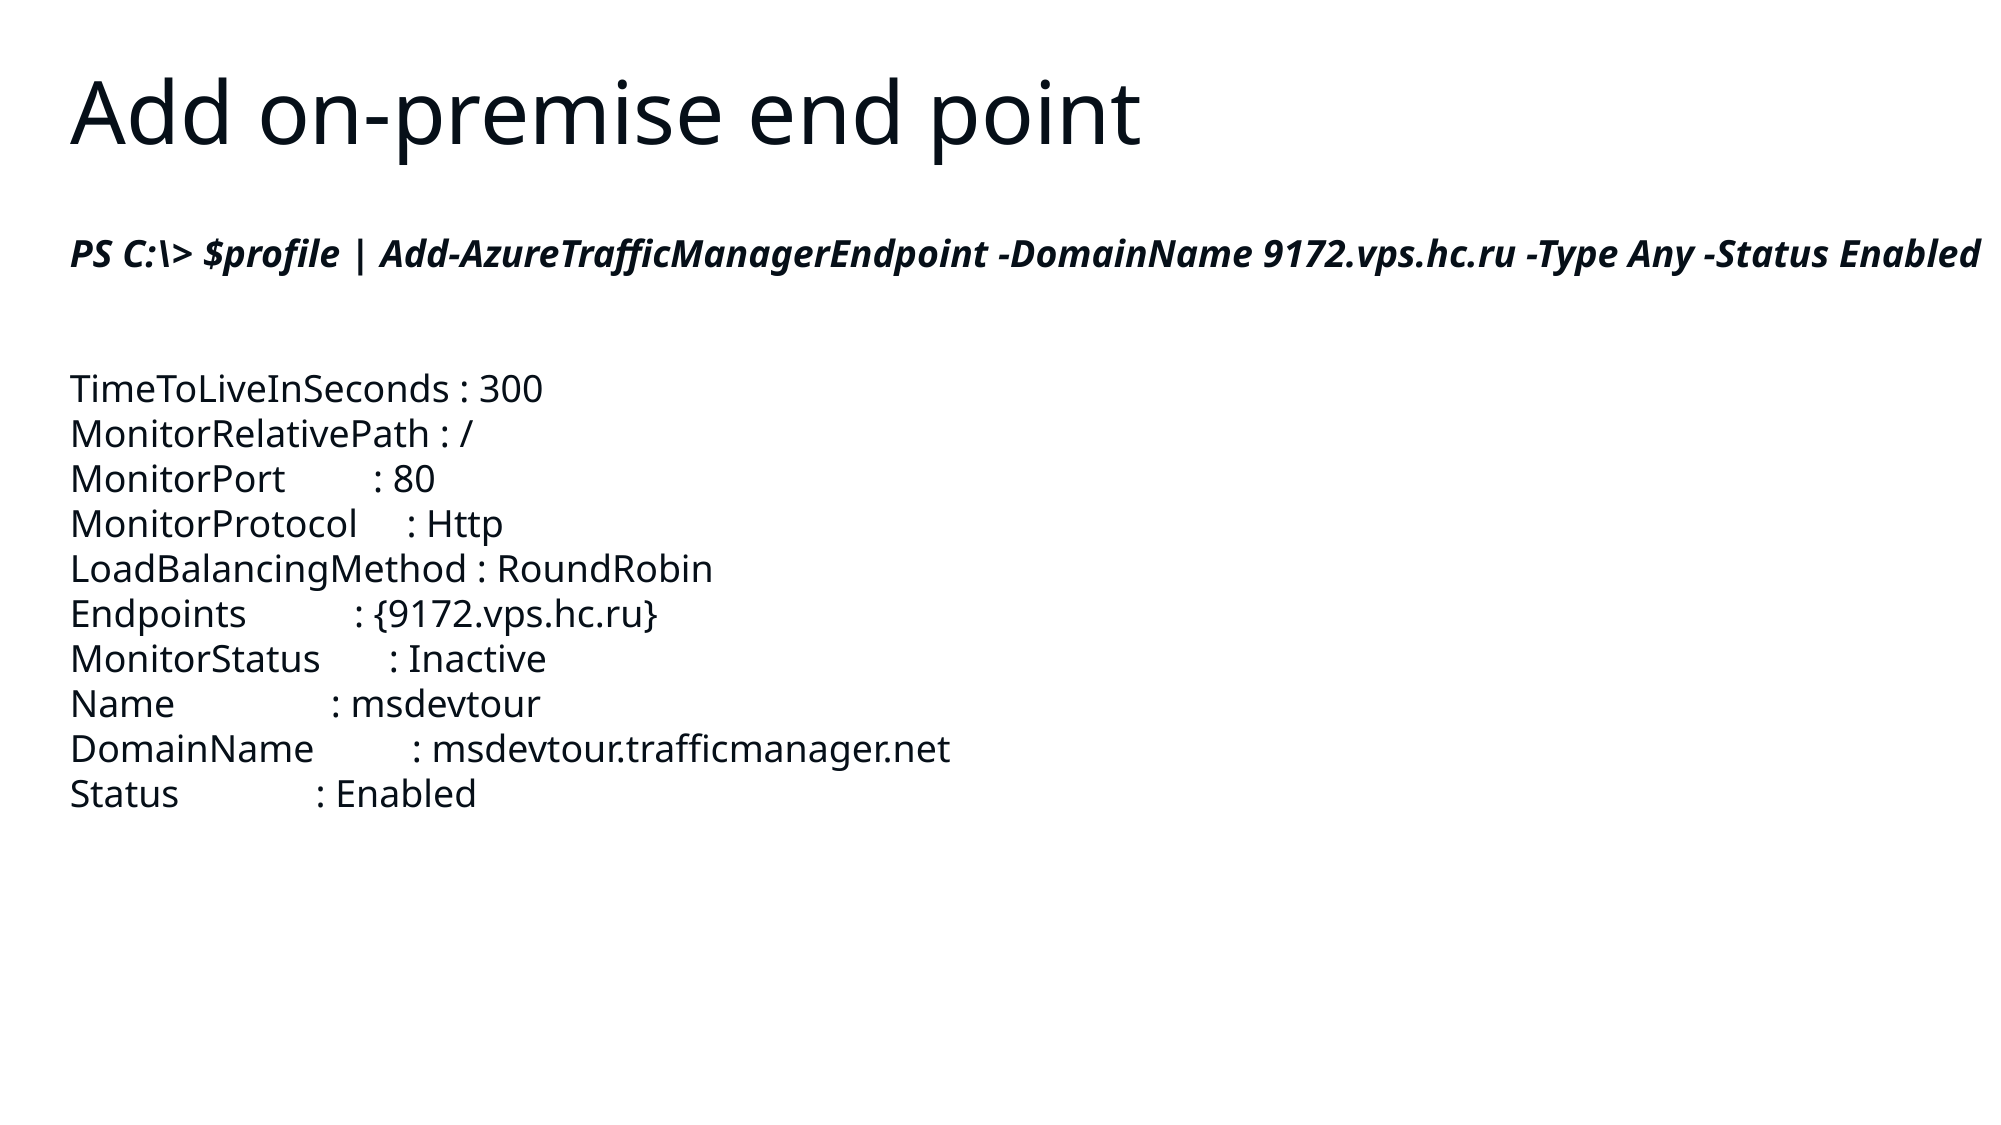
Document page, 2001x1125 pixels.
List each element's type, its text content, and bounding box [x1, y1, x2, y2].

text_box PS C:\> $profile | Add-AzureTrafficManagerEndpoint -DomainName 9172.vps.hc.ru -Type Any -Status Enabled TimeToLiveInSeconds : 300 MonitorRelativePath : / MonitorPort : 80 MonitorProtocol : Http LoadBalancingMethod : RoundRobin Endpoints : {9172.vps.hc.ru} MonitorStatus : Inactive Name : msdevtour DomainName : msdevtour.trafficmanager.net Status : Enabled [55, 222, 1998, 823]
title Add on-premise end point [64, 56, 1755, 175]
